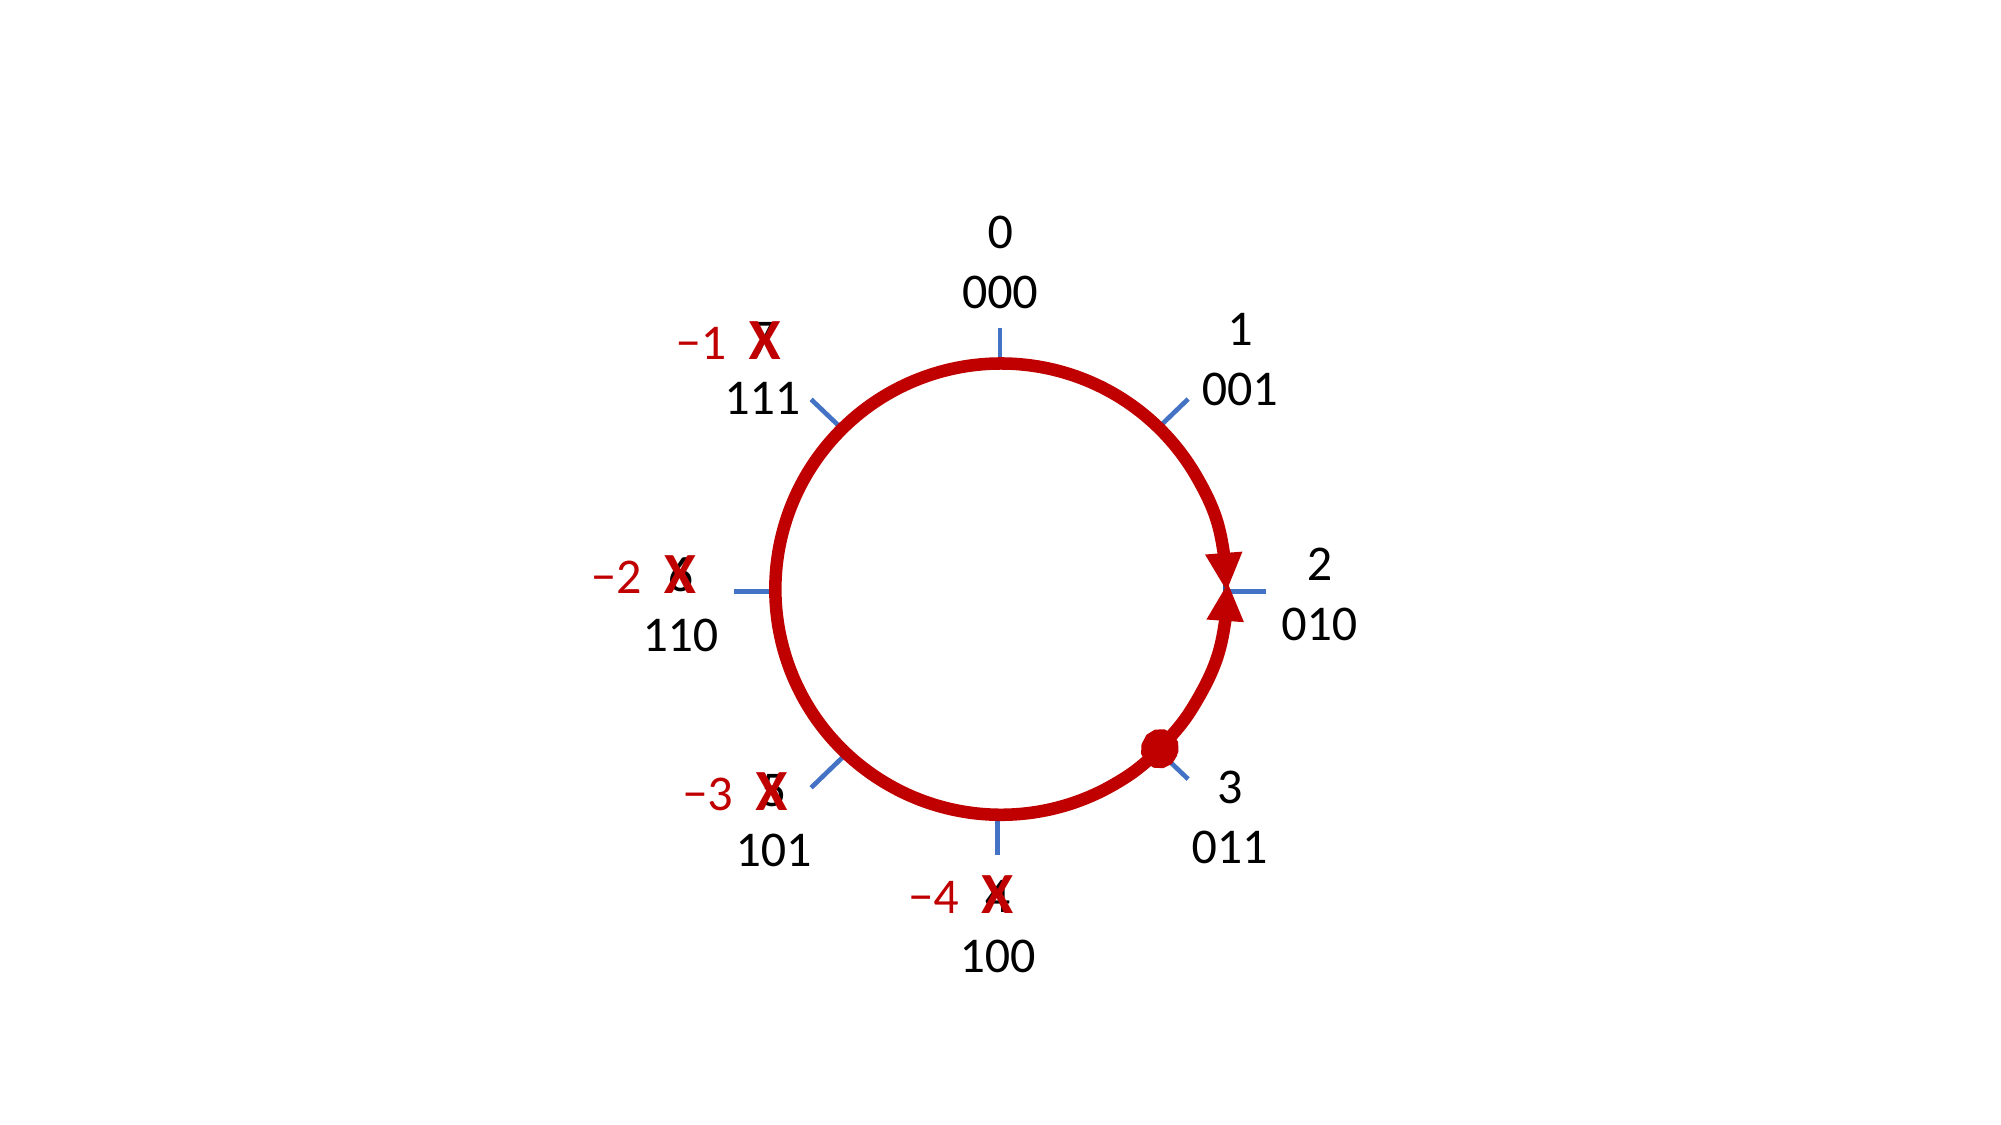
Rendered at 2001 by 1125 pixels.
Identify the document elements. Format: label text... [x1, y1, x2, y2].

text_box −2 X [576, 528, 627, 613]
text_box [627, 191, 1373, 992]
